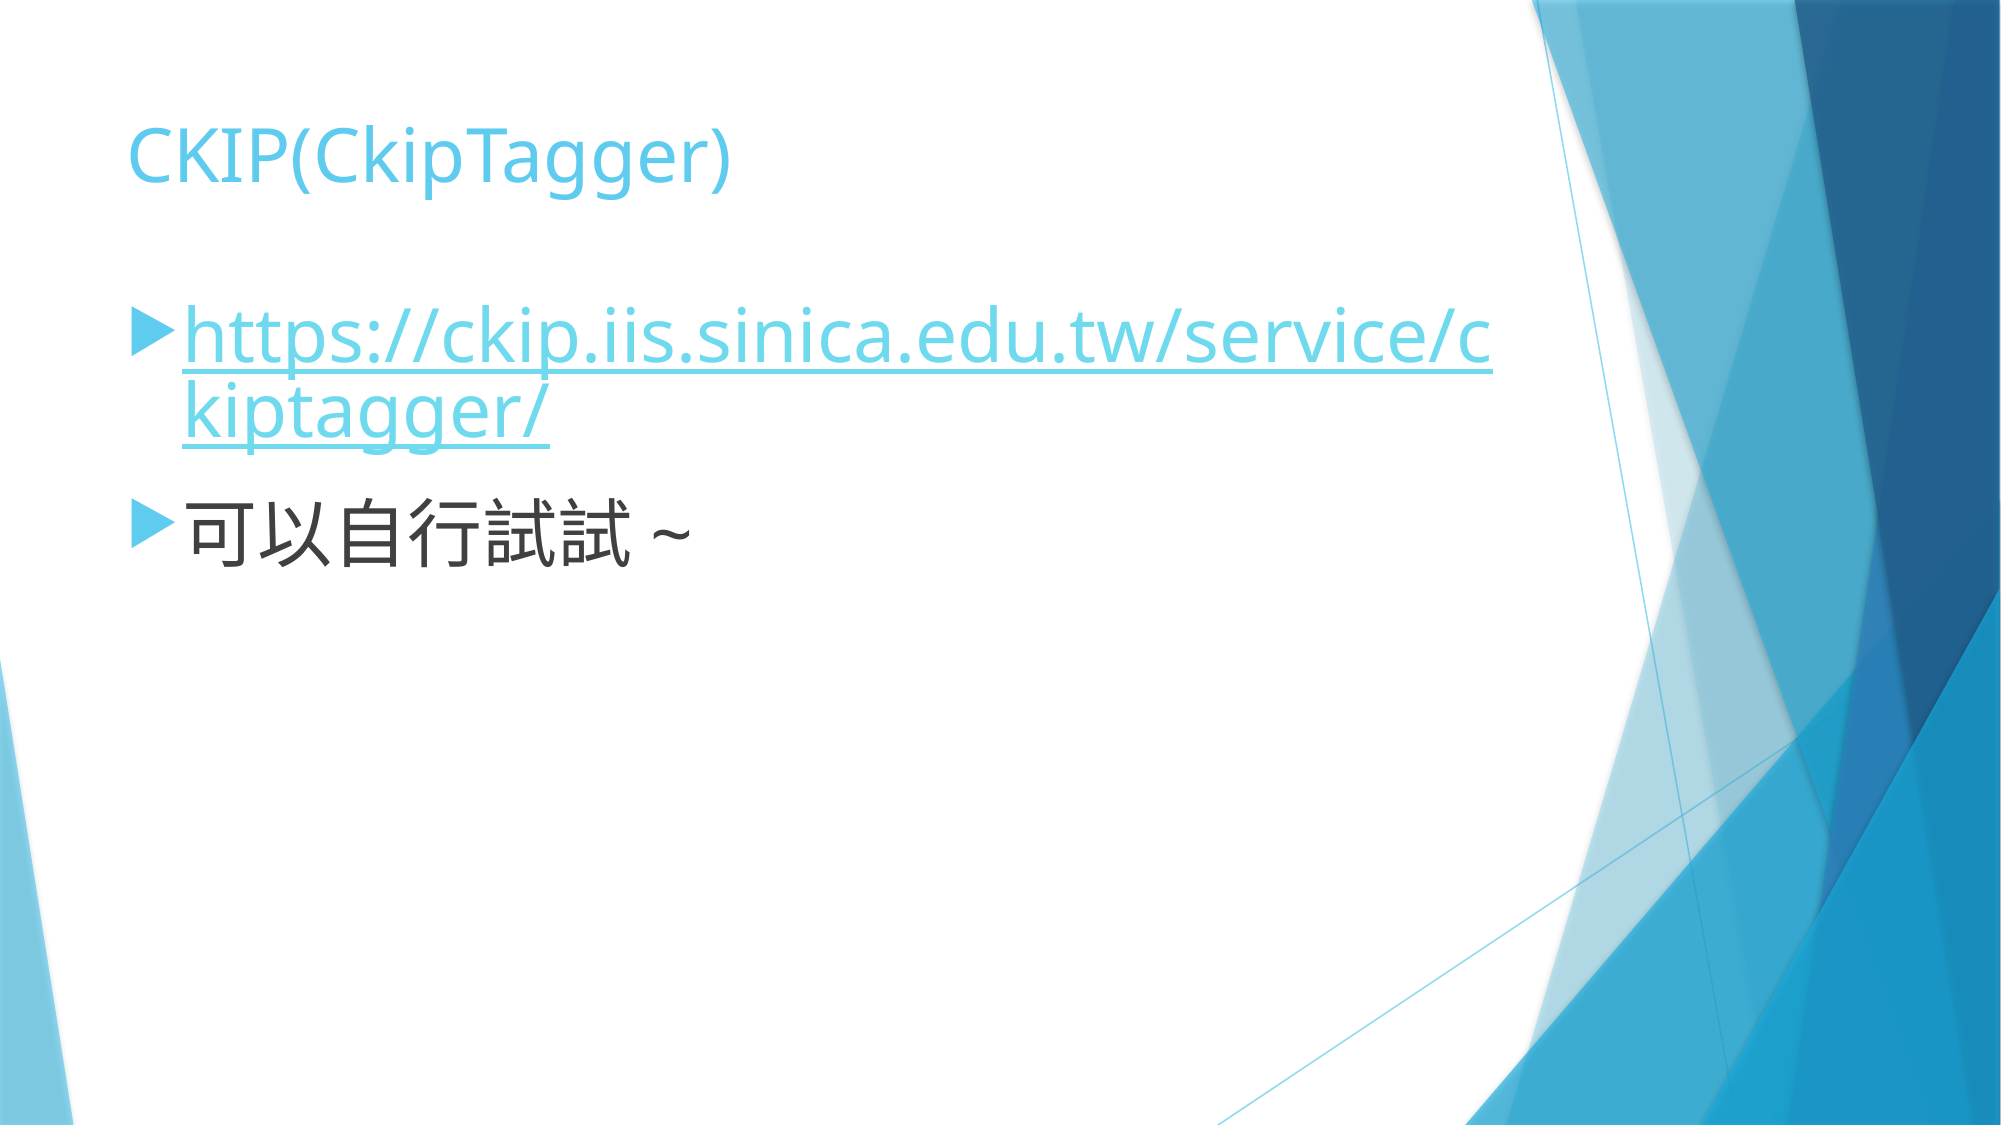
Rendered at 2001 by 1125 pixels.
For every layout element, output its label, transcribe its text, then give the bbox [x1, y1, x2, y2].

title CKIP(CkipTagger) [111, 99, 1522, 280]
list https://ckip.iis.sinica.edu.tw/service/ckiptagger/ 可以自行試試~ [111, 280, 1522, 992]
